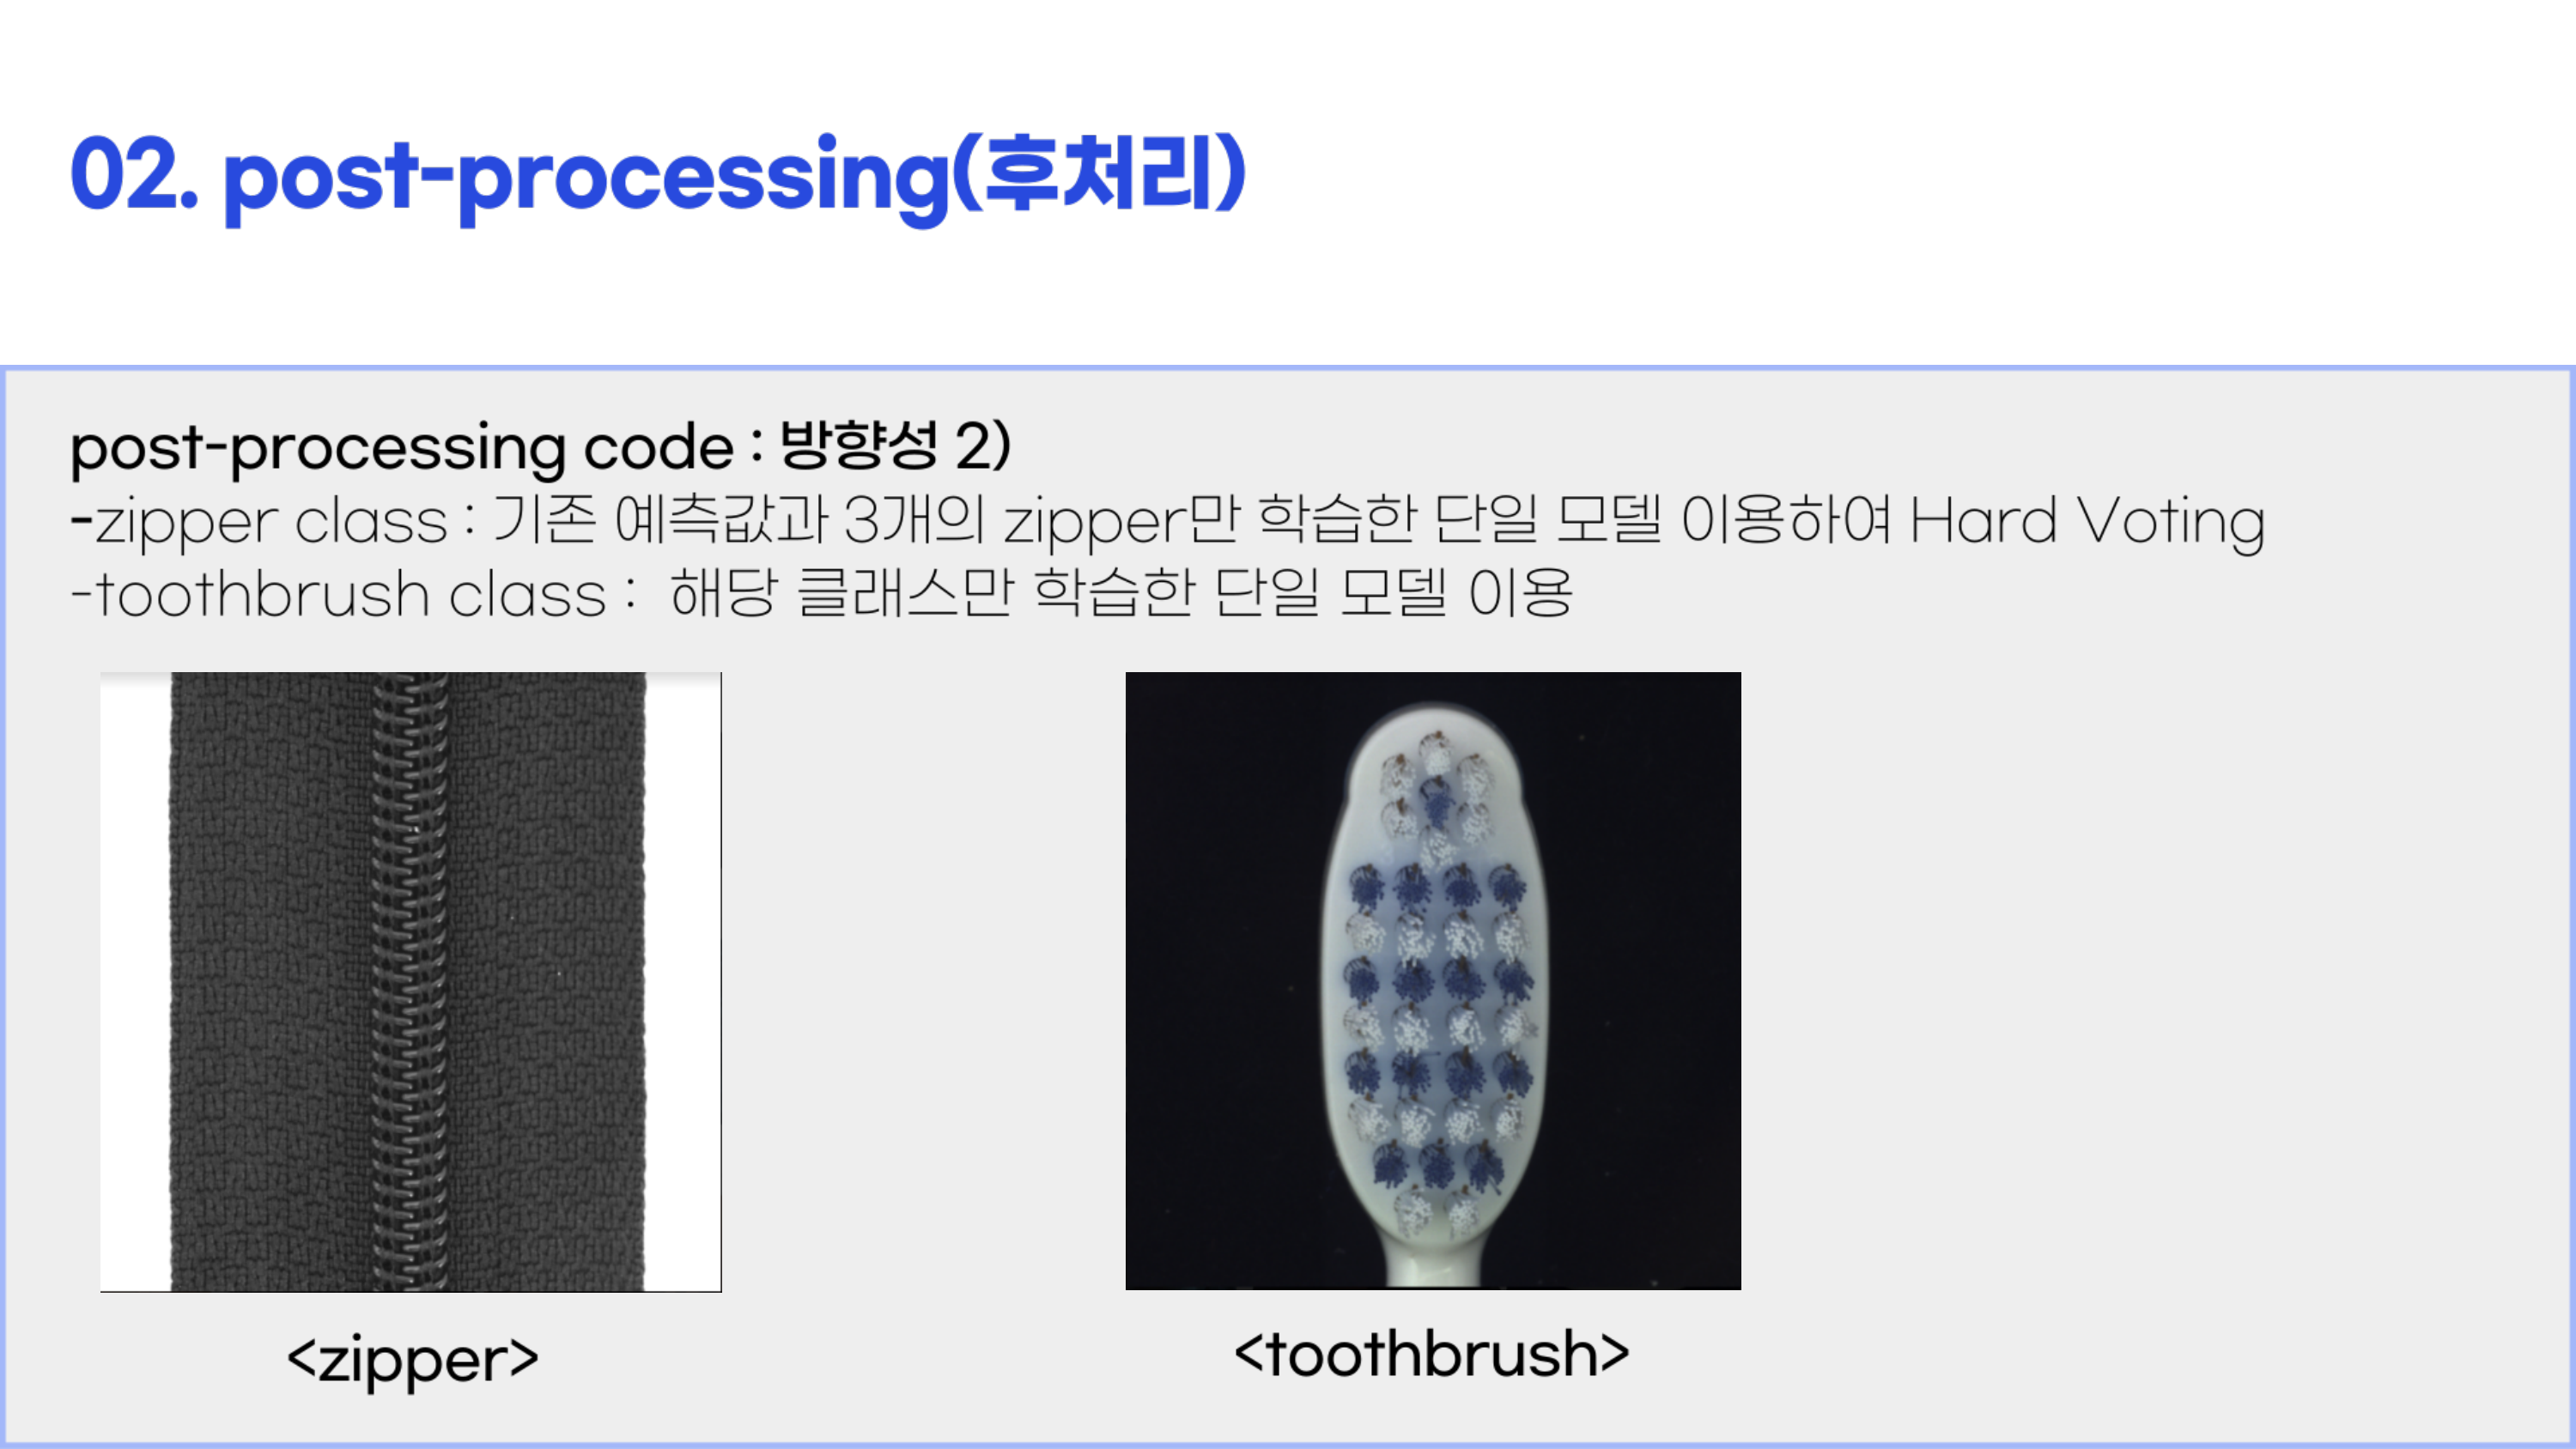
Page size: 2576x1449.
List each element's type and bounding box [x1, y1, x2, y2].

text_box [0, 364, 2576, 1449]
text_box [100, 672, 1742, 1410]
picture [53, 109, 1279, 270]
picture [57, 407, 2287, 646]
